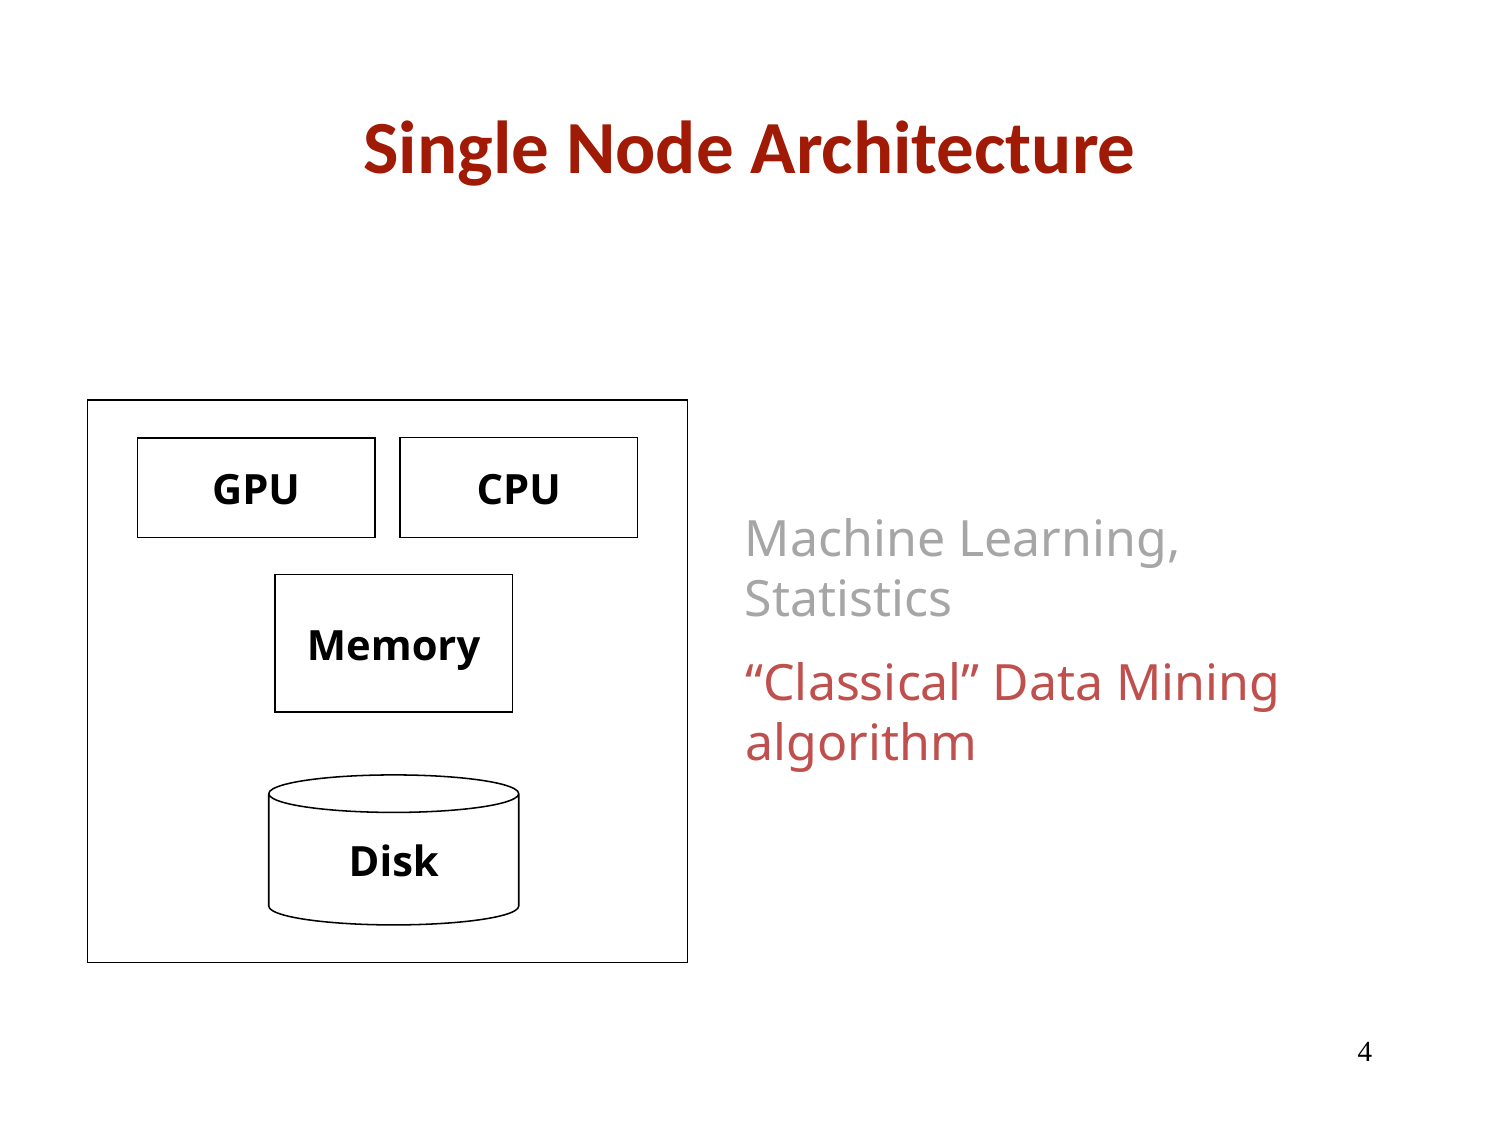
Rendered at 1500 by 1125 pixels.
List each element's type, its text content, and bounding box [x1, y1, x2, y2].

text_box Machine Learning, Statistics [730, 499, 1393, 635]
text_box “Classical” Data Mining algorithm [730, 643, 1500, 779]
title Single Node Architecture [112, 50, 1388, 238]
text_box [87, 399, 688, 963]
slide_number 4 [1074, 1025, 1388, 1100]
